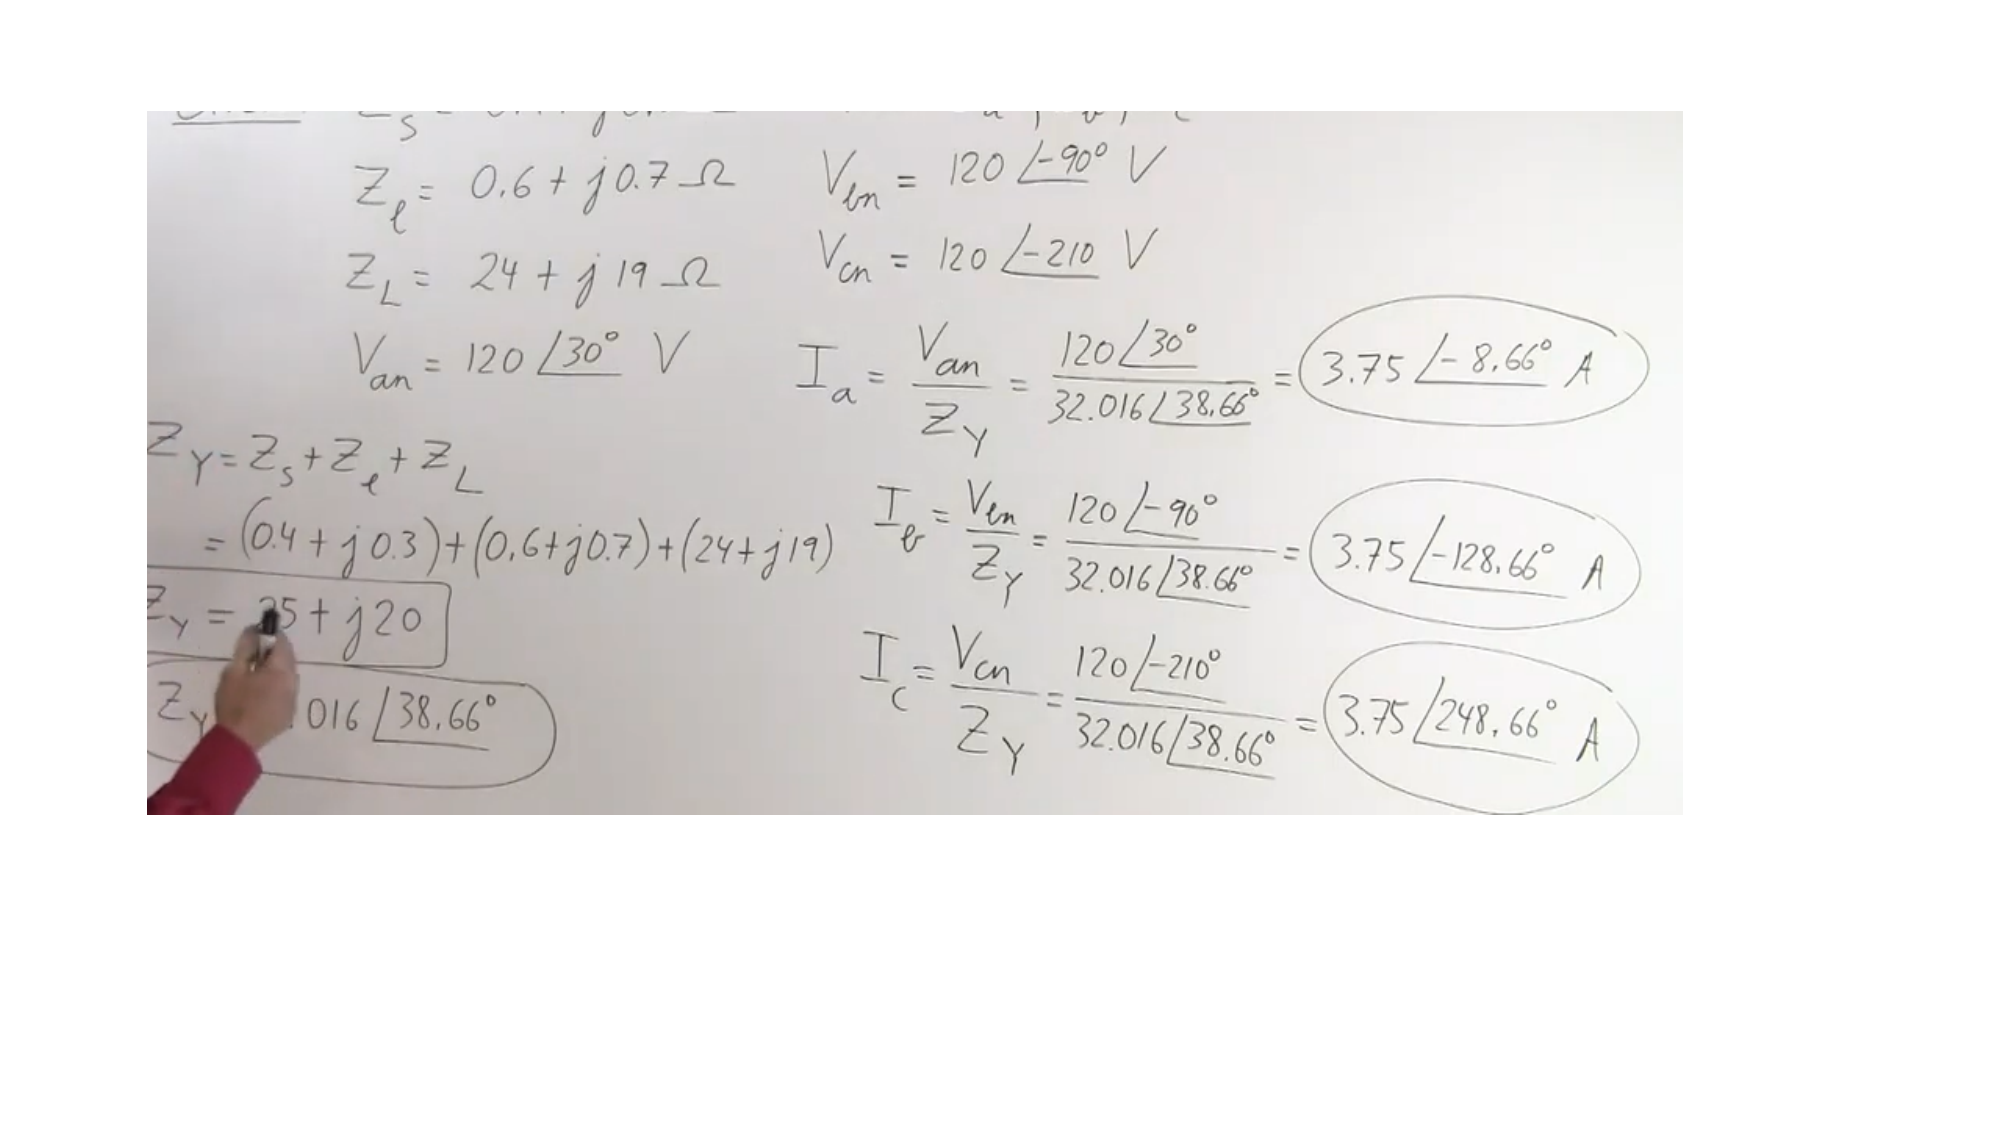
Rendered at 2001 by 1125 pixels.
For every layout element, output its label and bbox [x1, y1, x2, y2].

picture [147, 111, 1683, 815]
